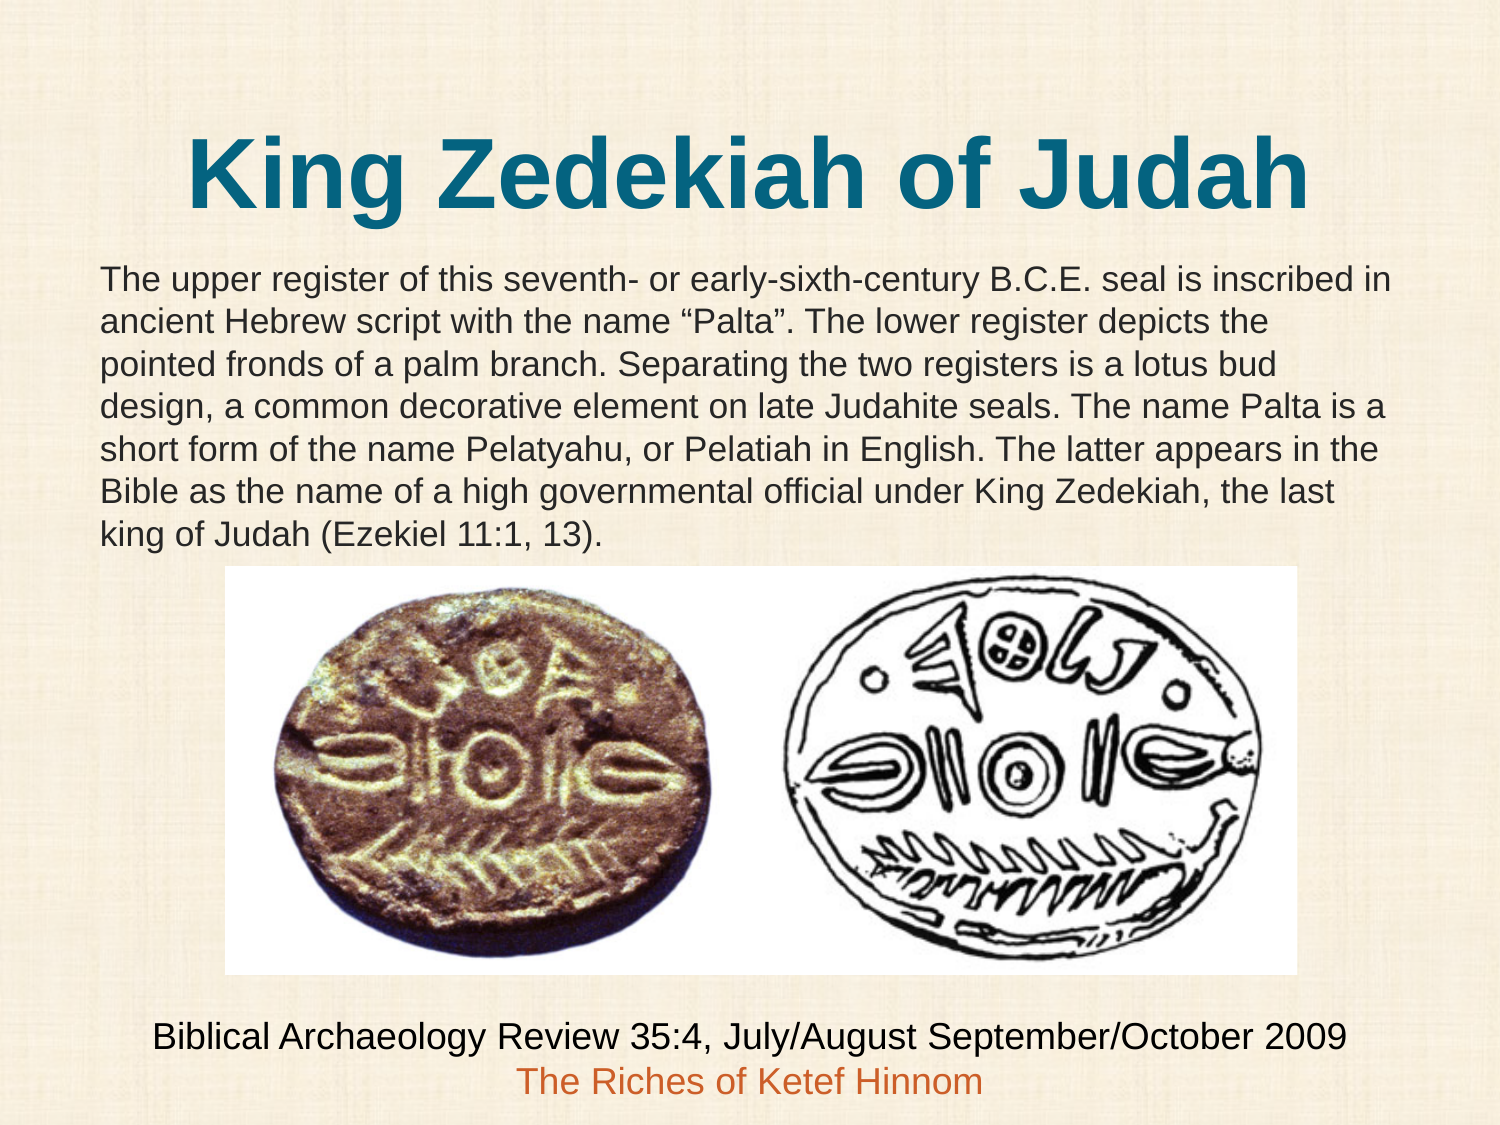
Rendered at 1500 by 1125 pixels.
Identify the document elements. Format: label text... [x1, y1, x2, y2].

text_box The upper register of this seventh- or early-sixth-century B.C.E. seal is inscribed in ancient Hebrew script with the name “Palta”. The lower register depicts the pointed fronds of a palm branch. Separating the two registers is a lotus bud design, a common decorative element on late Judahite seals. The name Palta is a short form of the name Pelatyahu, or Pelatiah in English. The latter appears in the Bible as the name of a high governmental official under King Zedekiah, the last king of Judah (Ezekiel 11:1, 13). [85, 248, 1410, 1004]
text_box Biblical Archaeology Review 35:4, July/August September/October 2009 The Riches of Ketef Hinnom [44, 1004, 1455, 1125]
picture [224, 566, 1298, 976]
text_box King Zedekiah of Judah [74, 75, 1425, 263]
picture [0, 0, 1500, 1125]
